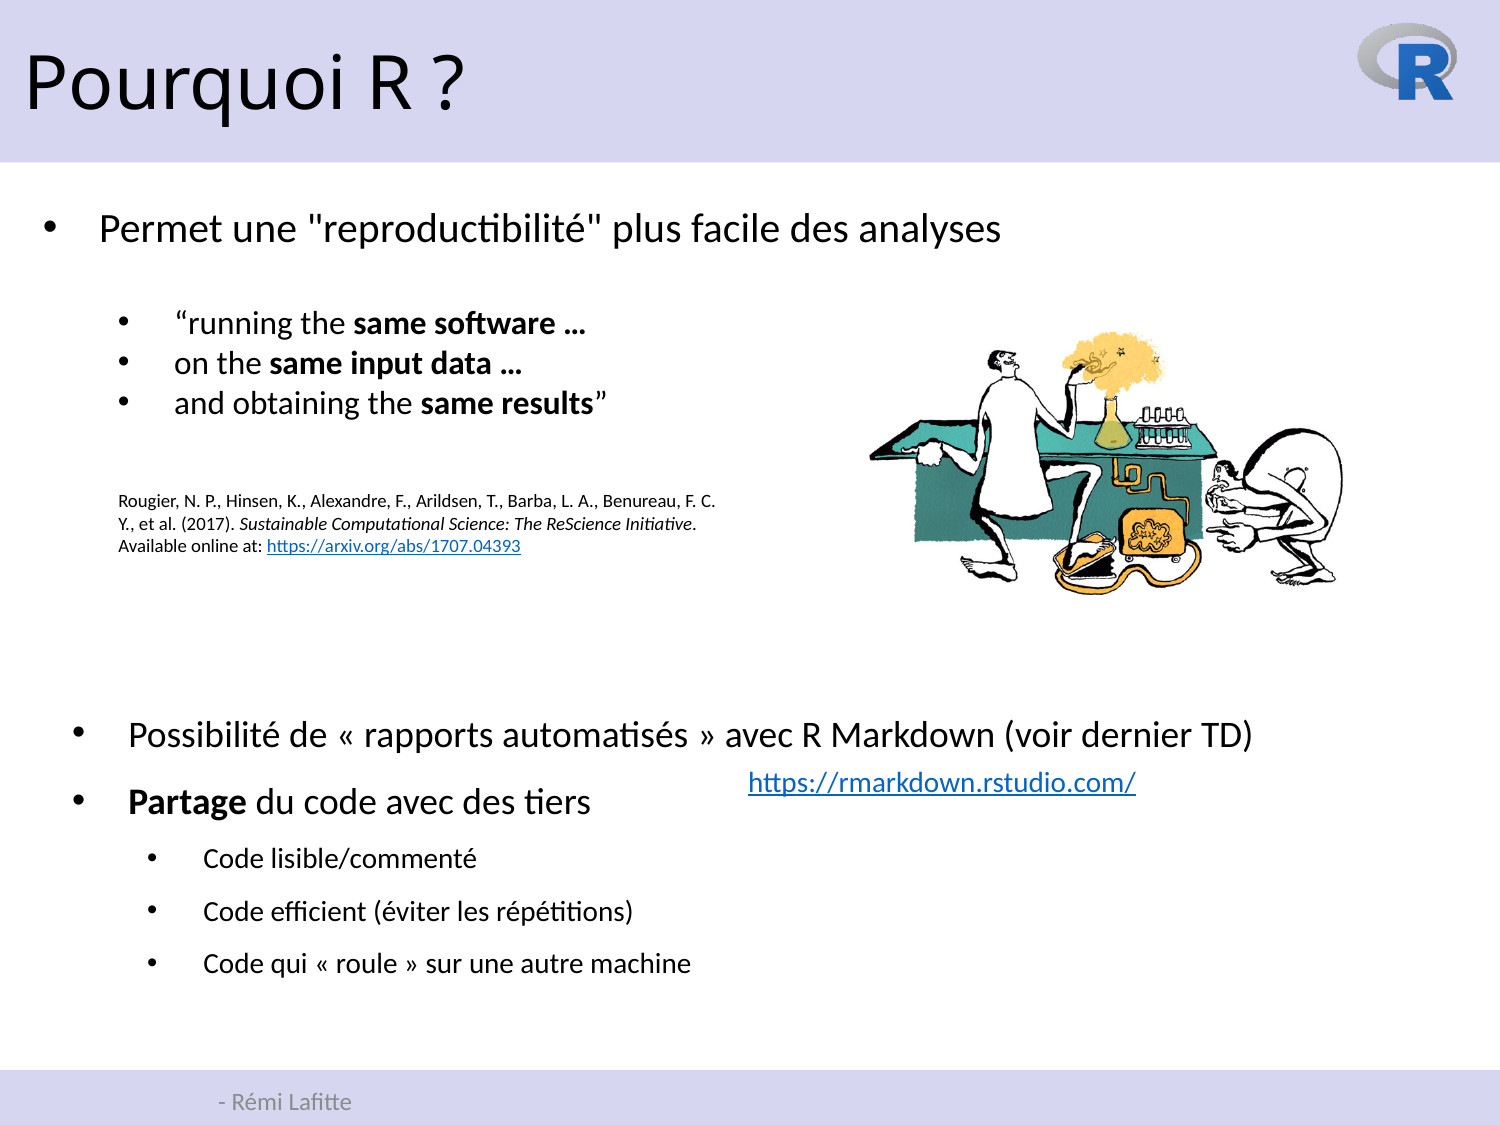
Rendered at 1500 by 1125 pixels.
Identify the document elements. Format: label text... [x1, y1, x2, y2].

picture [818, 332, 1397, 600]
slide_number 8 [1130, 1070, 1468, 1125]
text_box Permet une "reproductibilité" plus facile des analyses “running the same software … on the same input data … and obtaining the same results” [28, 193, 1376, 429]
text_box Rougier, N. P., Hinsen, K., Alexandre, F., Arildsen, T., Barba, L. A., Benureau, F. C. Y., et al. (2017). Sustainable Computational Science: The ReScience Initiative. Available online at: https://arxiv.org/abs/1707.04393 [103, 481, 732, 564]
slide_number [0, 1070, 338, 1125]
text_box https://rmarkdown.rstudio.com/ [733, 756, 1152, 841]
text_box Possibilité de « rapports automatisés » avec R Markdown (voir dernier TD) Partage du code avec des tiers Code lisible/commenté Code efficient (éviter les répétitions) Code qui « roule » sur une autre machine [57, 679, 1406, 1037]
picture [1357, 22, 1457, 100]
text_box Pourquoi R ? [8, 10, 1108, 160]
